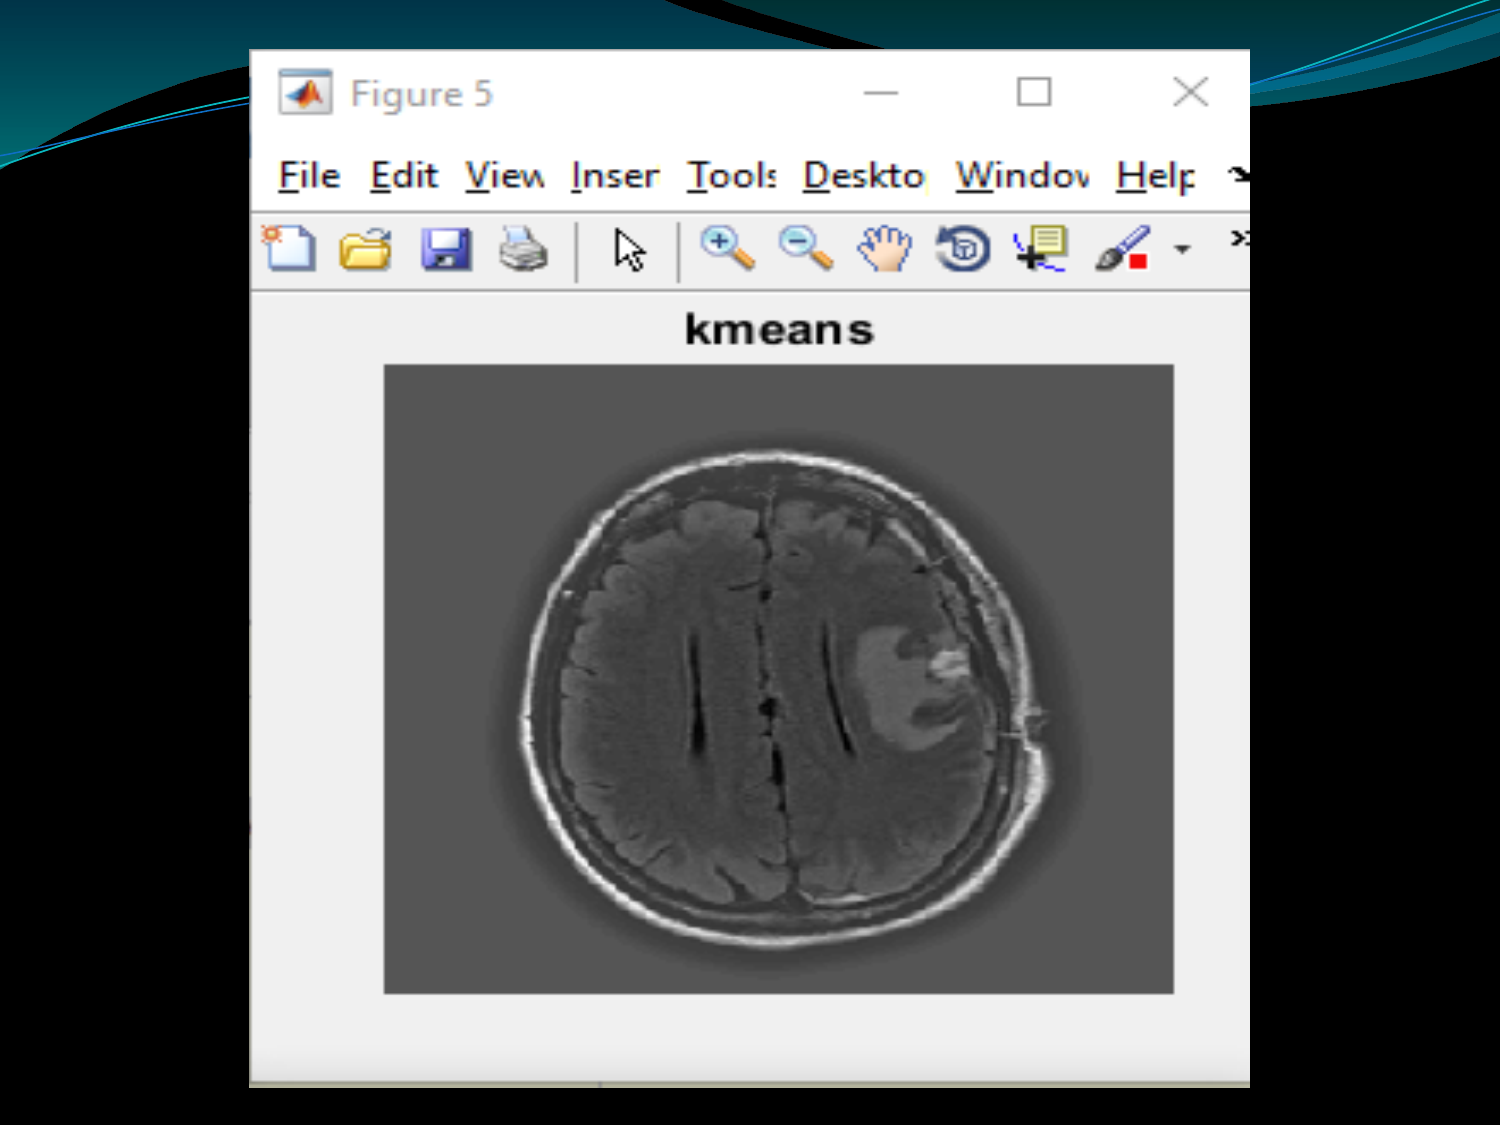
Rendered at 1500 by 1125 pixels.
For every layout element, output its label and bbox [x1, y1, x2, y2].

picture [249, 49, 1251, 1088]
